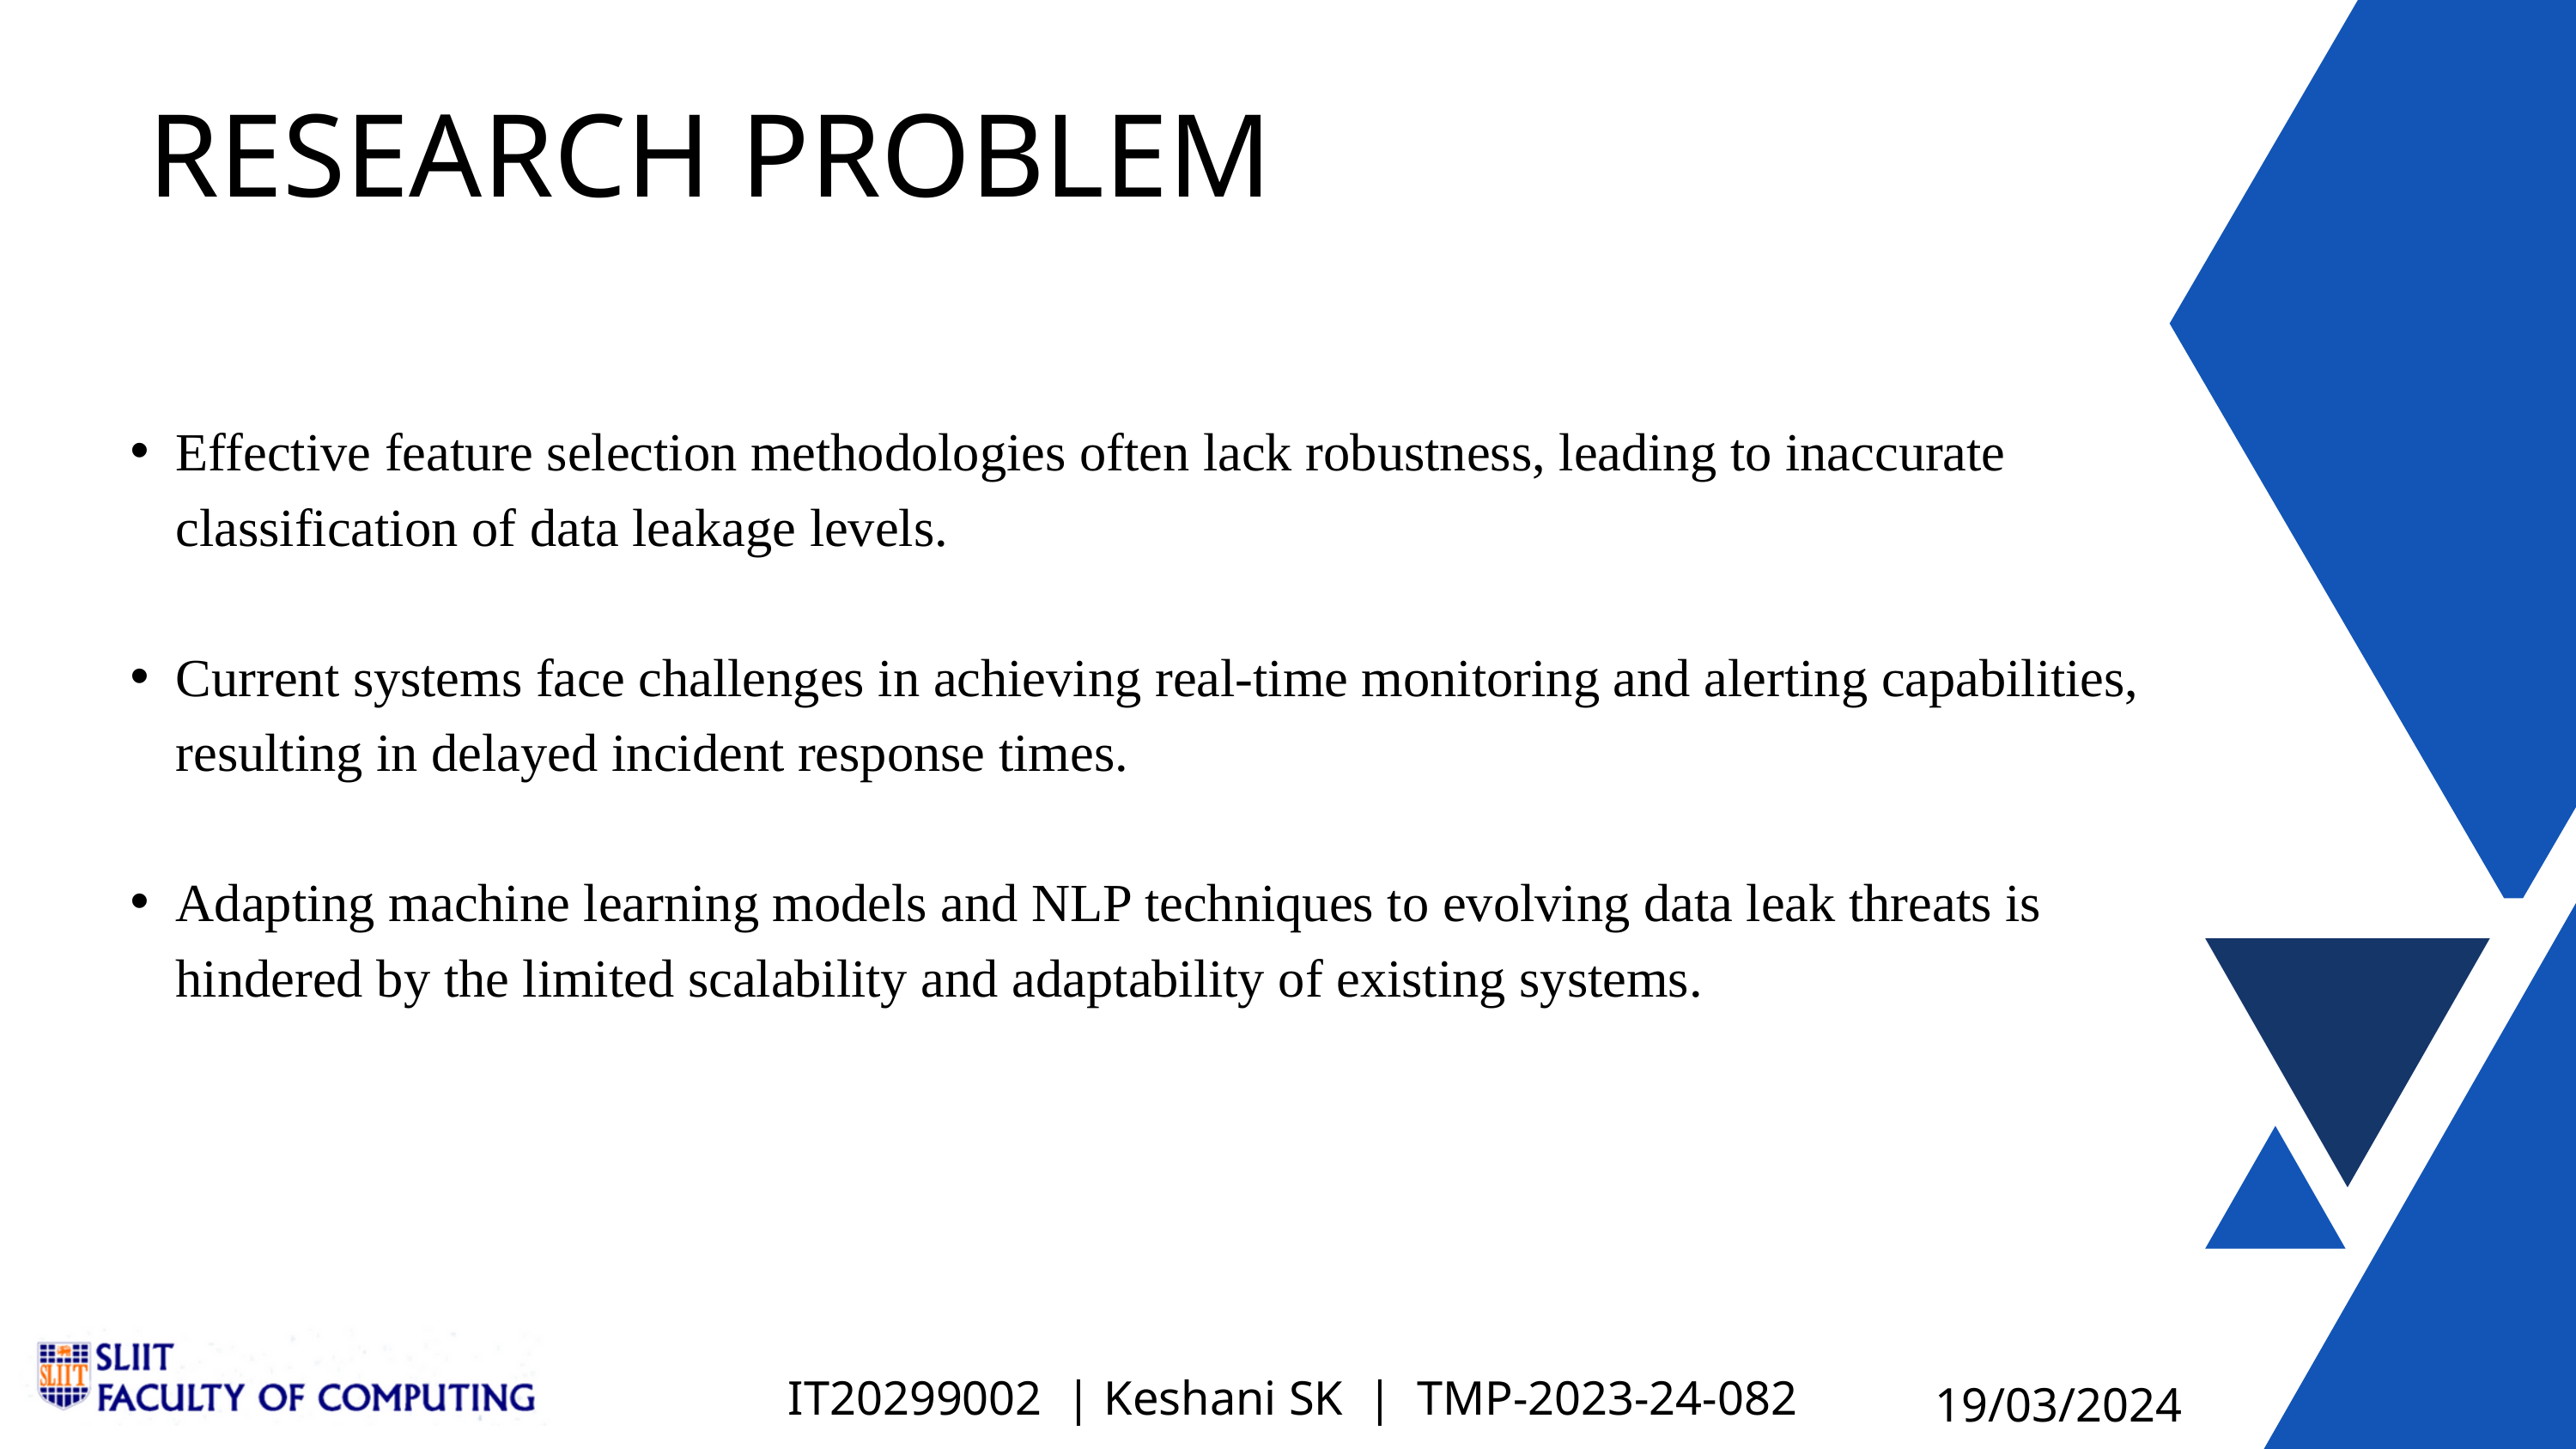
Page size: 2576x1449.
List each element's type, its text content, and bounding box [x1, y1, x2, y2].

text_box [2204, 1125, 2346, 1249]
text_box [2204, 937, 2490, 1188]
text_box Effective feature selection methodologies often lack robustness, leading to inaccurate classification of data leakage levels. Current systems face challenges in achieving real-time monitoring and alerting capabilities, resulting in delayed incident response times. Adapting machine learning models and NLP techniques to evolving data leak threats is hindered by the limited scalability and adaptability of existing systems. [84, 406, 2212, 1159]
text_box [18, 1319, 557, 1426]
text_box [2169, 0, 2576, 899]
text_box RESEARCH PROBLEM [148, 83, 1479, 356]
text_box IT20299002 | Keshani SK | TMP-2023-24-082 [687, 1359, 1899, 1425]
text_box 19/03/2024 [1912, 1366, 2206, 1432]
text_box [2216, 905, 2576, 1449]
